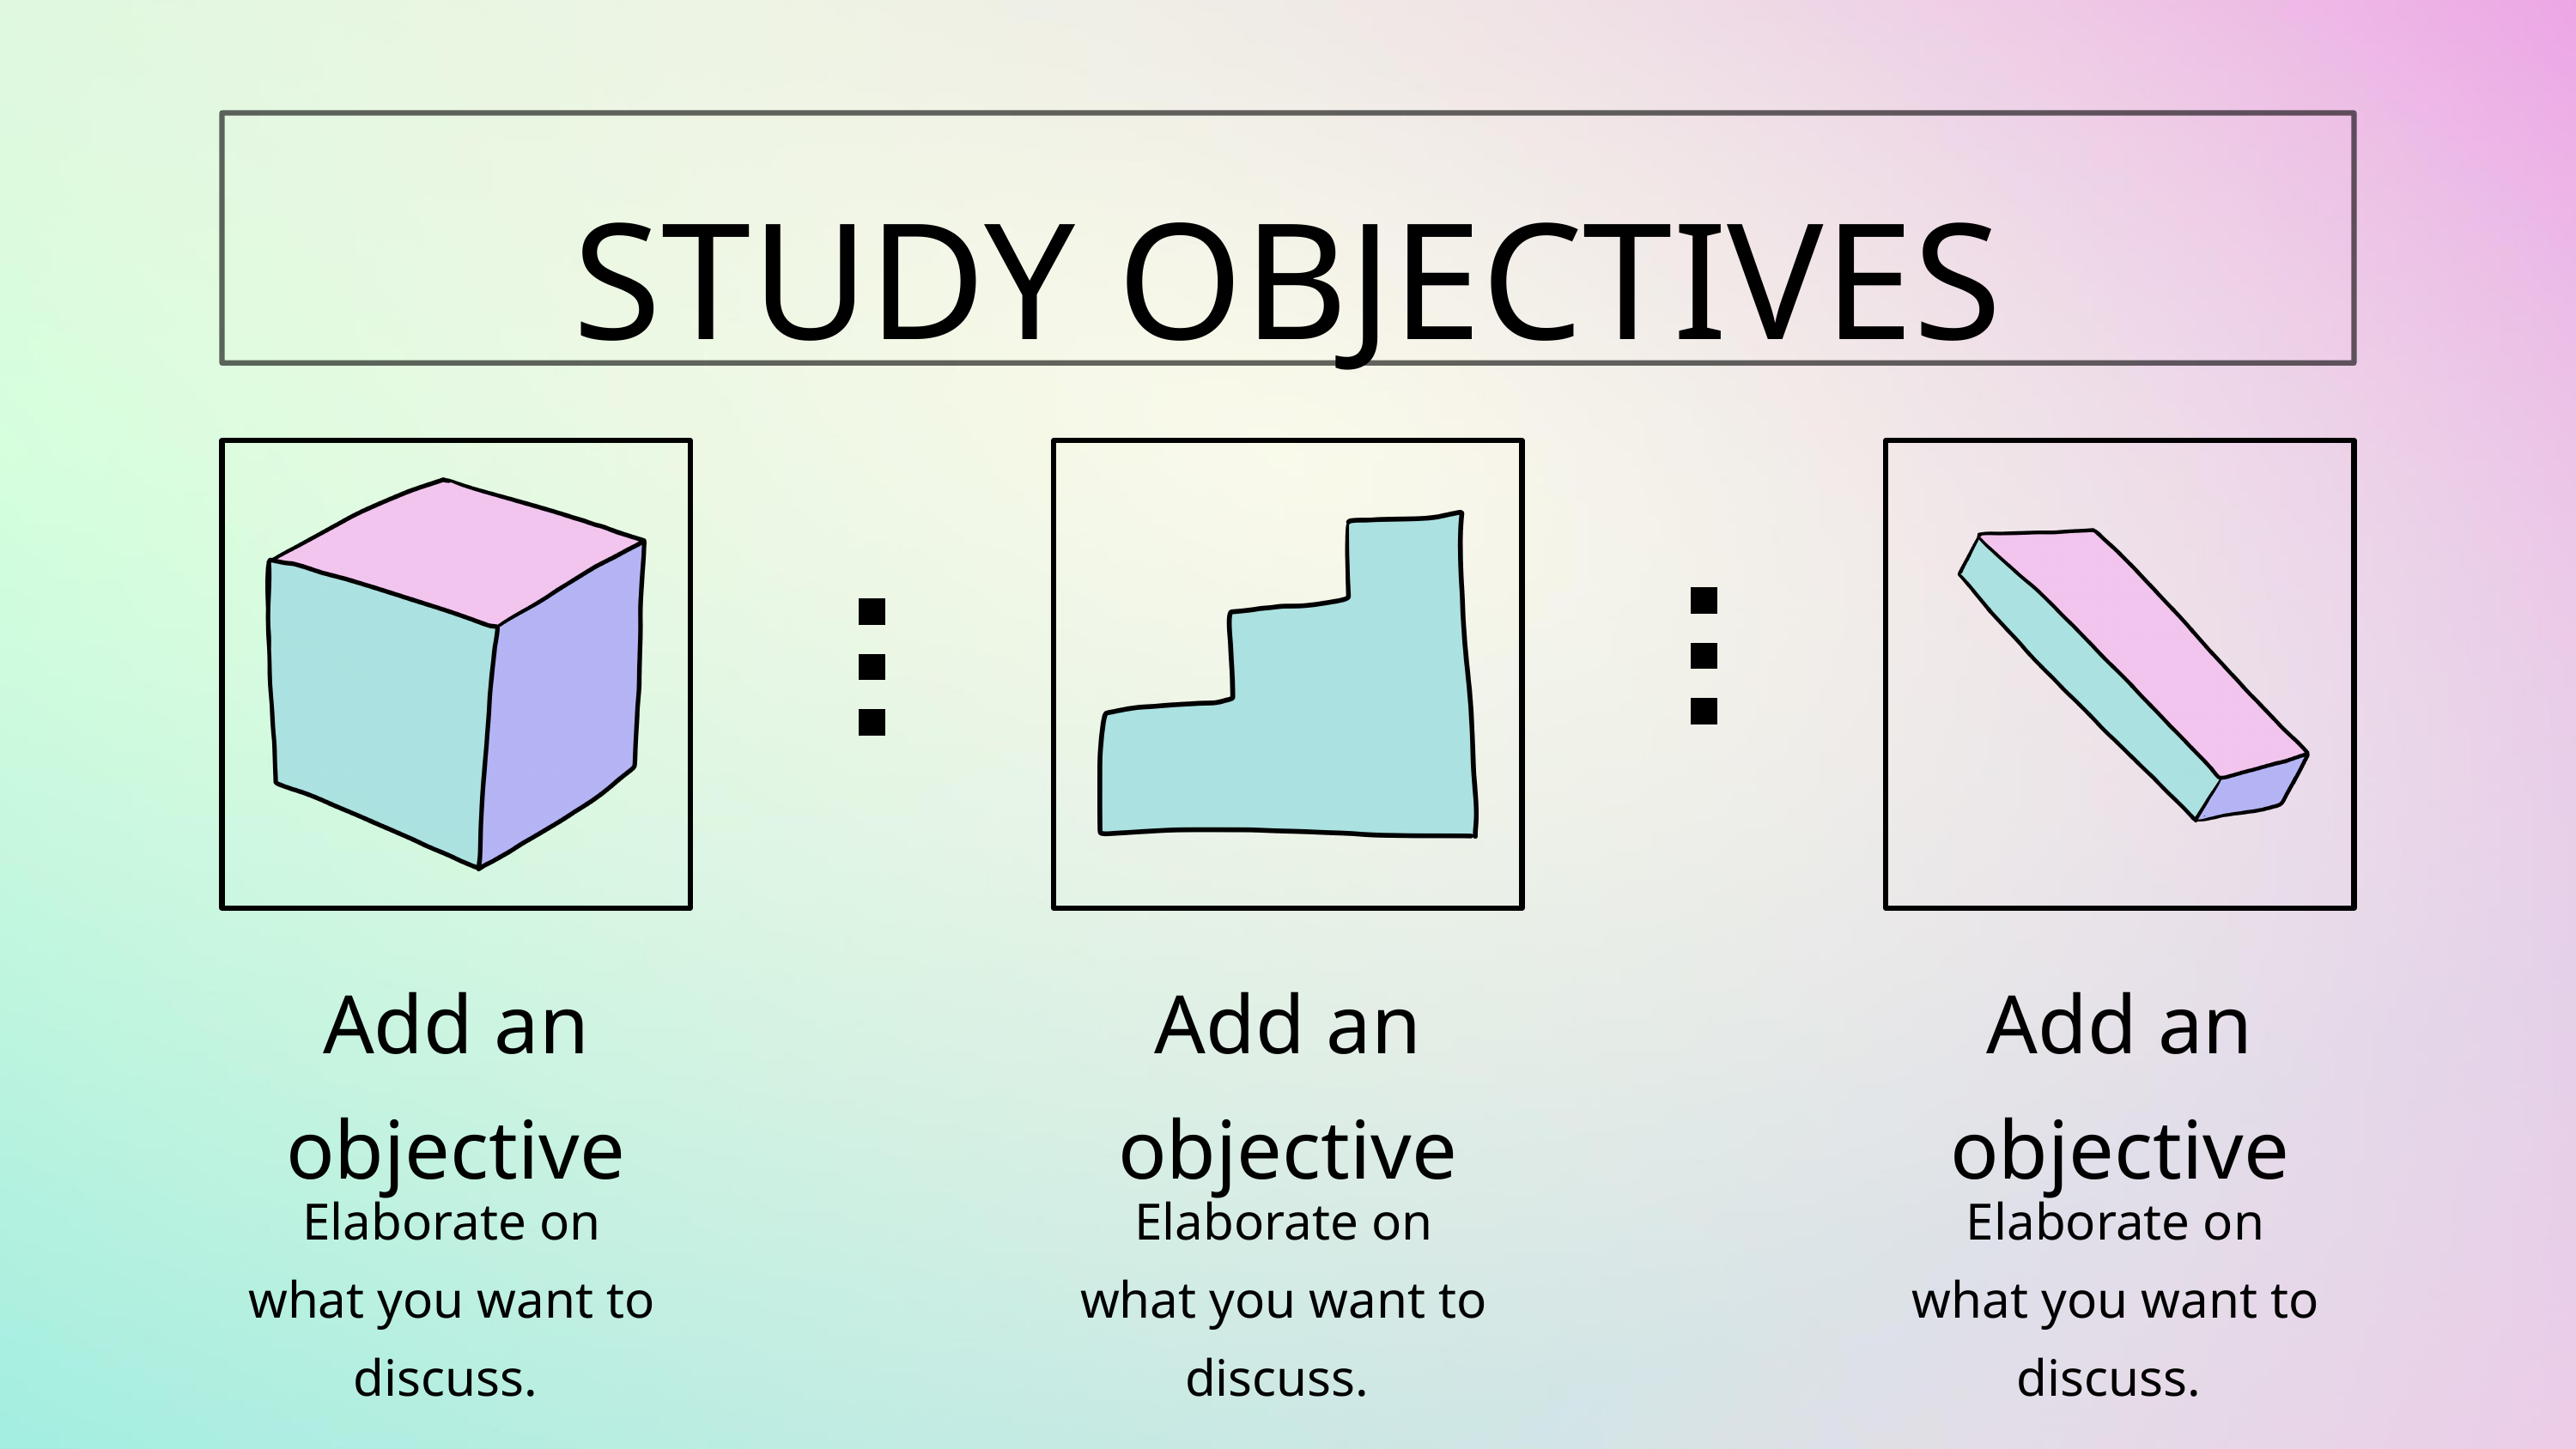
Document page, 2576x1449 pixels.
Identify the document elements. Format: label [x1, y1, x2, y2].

text_box [802, 652, 940, 682]
text_box [1054, 634, 1540, 927]
text_box [1885, 943, 2354, 1364]
picture [0, 0, 2576, 1449]
text_box [222, 943, 691, 1364]
text_box [1885, 411, 2372, 927]
text_box [222, 82, 2354, 625]
text_box [1634, 641, 1772, 670]
text_box [1054, 943, 1522, 1364]
text_box [222, 632, 708, 927]
